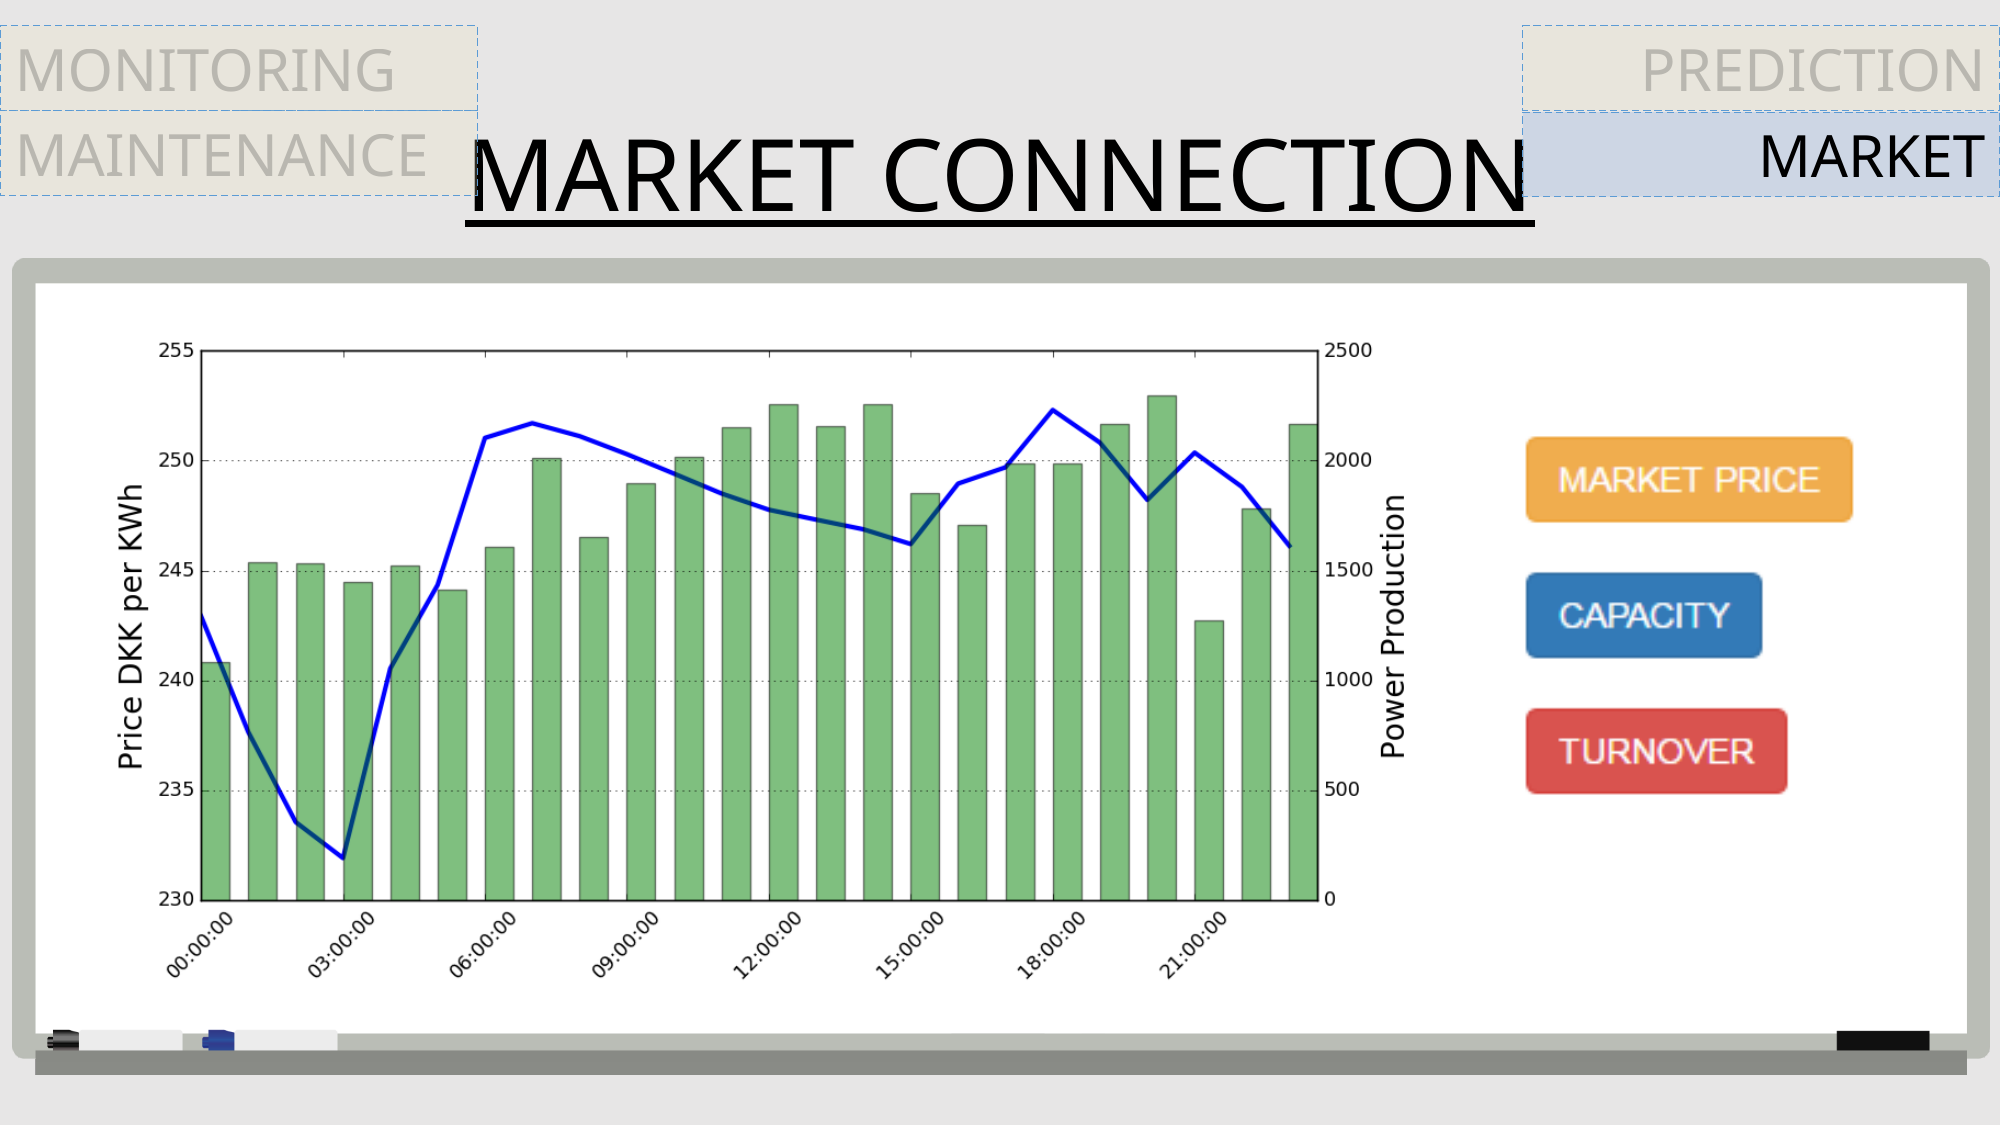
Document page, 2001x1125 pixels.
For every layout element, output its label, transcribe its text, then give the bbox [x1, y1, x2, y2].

text_box MARKET [1522, 112, 2000, 197]
text_box MONITORING [0, 25, 478, 111]
text_box PREDICTION [1522, 25, 2000, 111]
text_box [12, 258, 1990, 1075]
picture [1474, 431, 1924, 850]
text_box MARKET CONNECTION [0, 104, 2000, 360]
picture [98, 323, 1420, 992]
text_box MAINTENANCE [0, 111, 478, 196]
